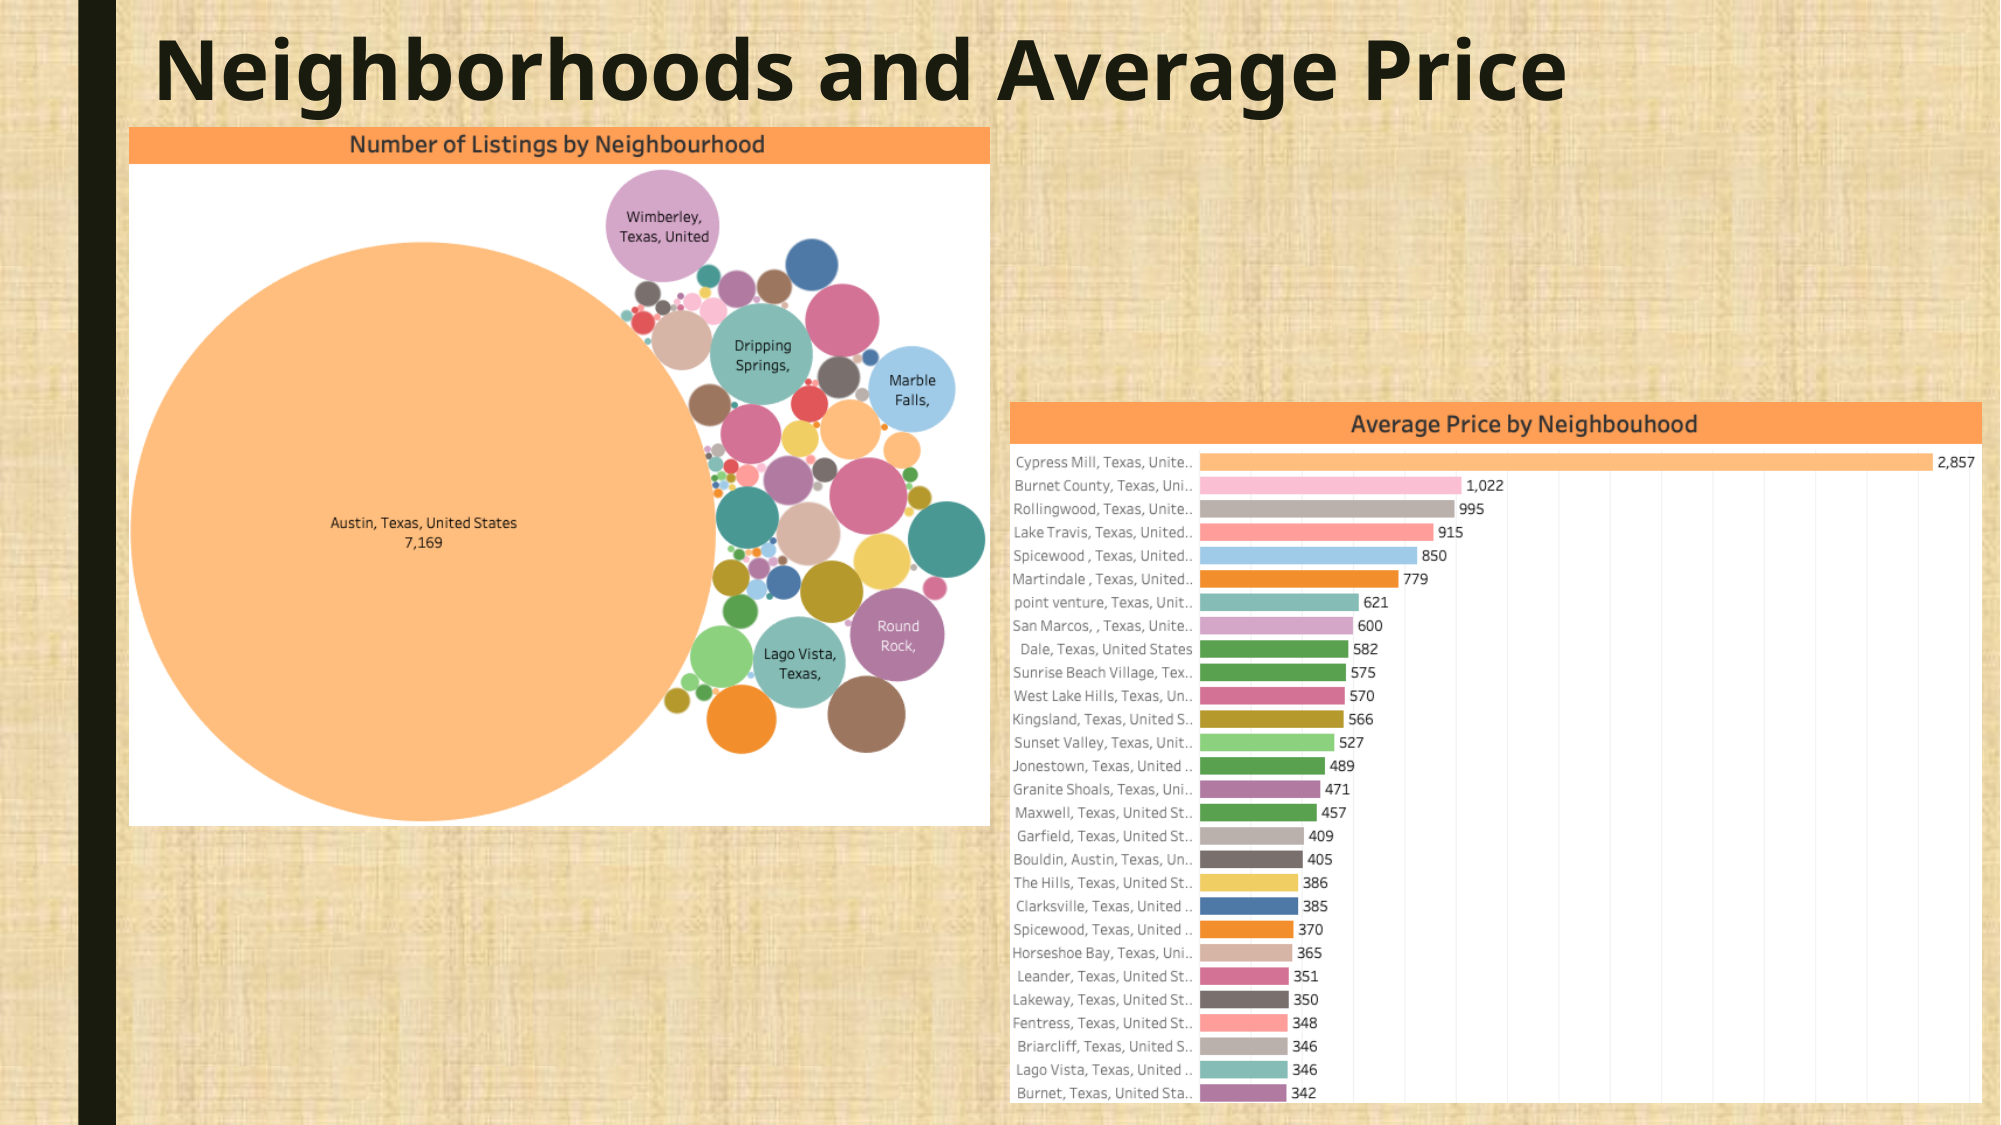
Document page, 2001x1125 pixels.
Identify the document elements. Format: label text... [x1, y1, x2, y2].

title Neighborhoods and Average Price [138, 21, 1800, 128]
picture [1009, 402, 1982, 1104]
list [129, 127, 990, 826]
